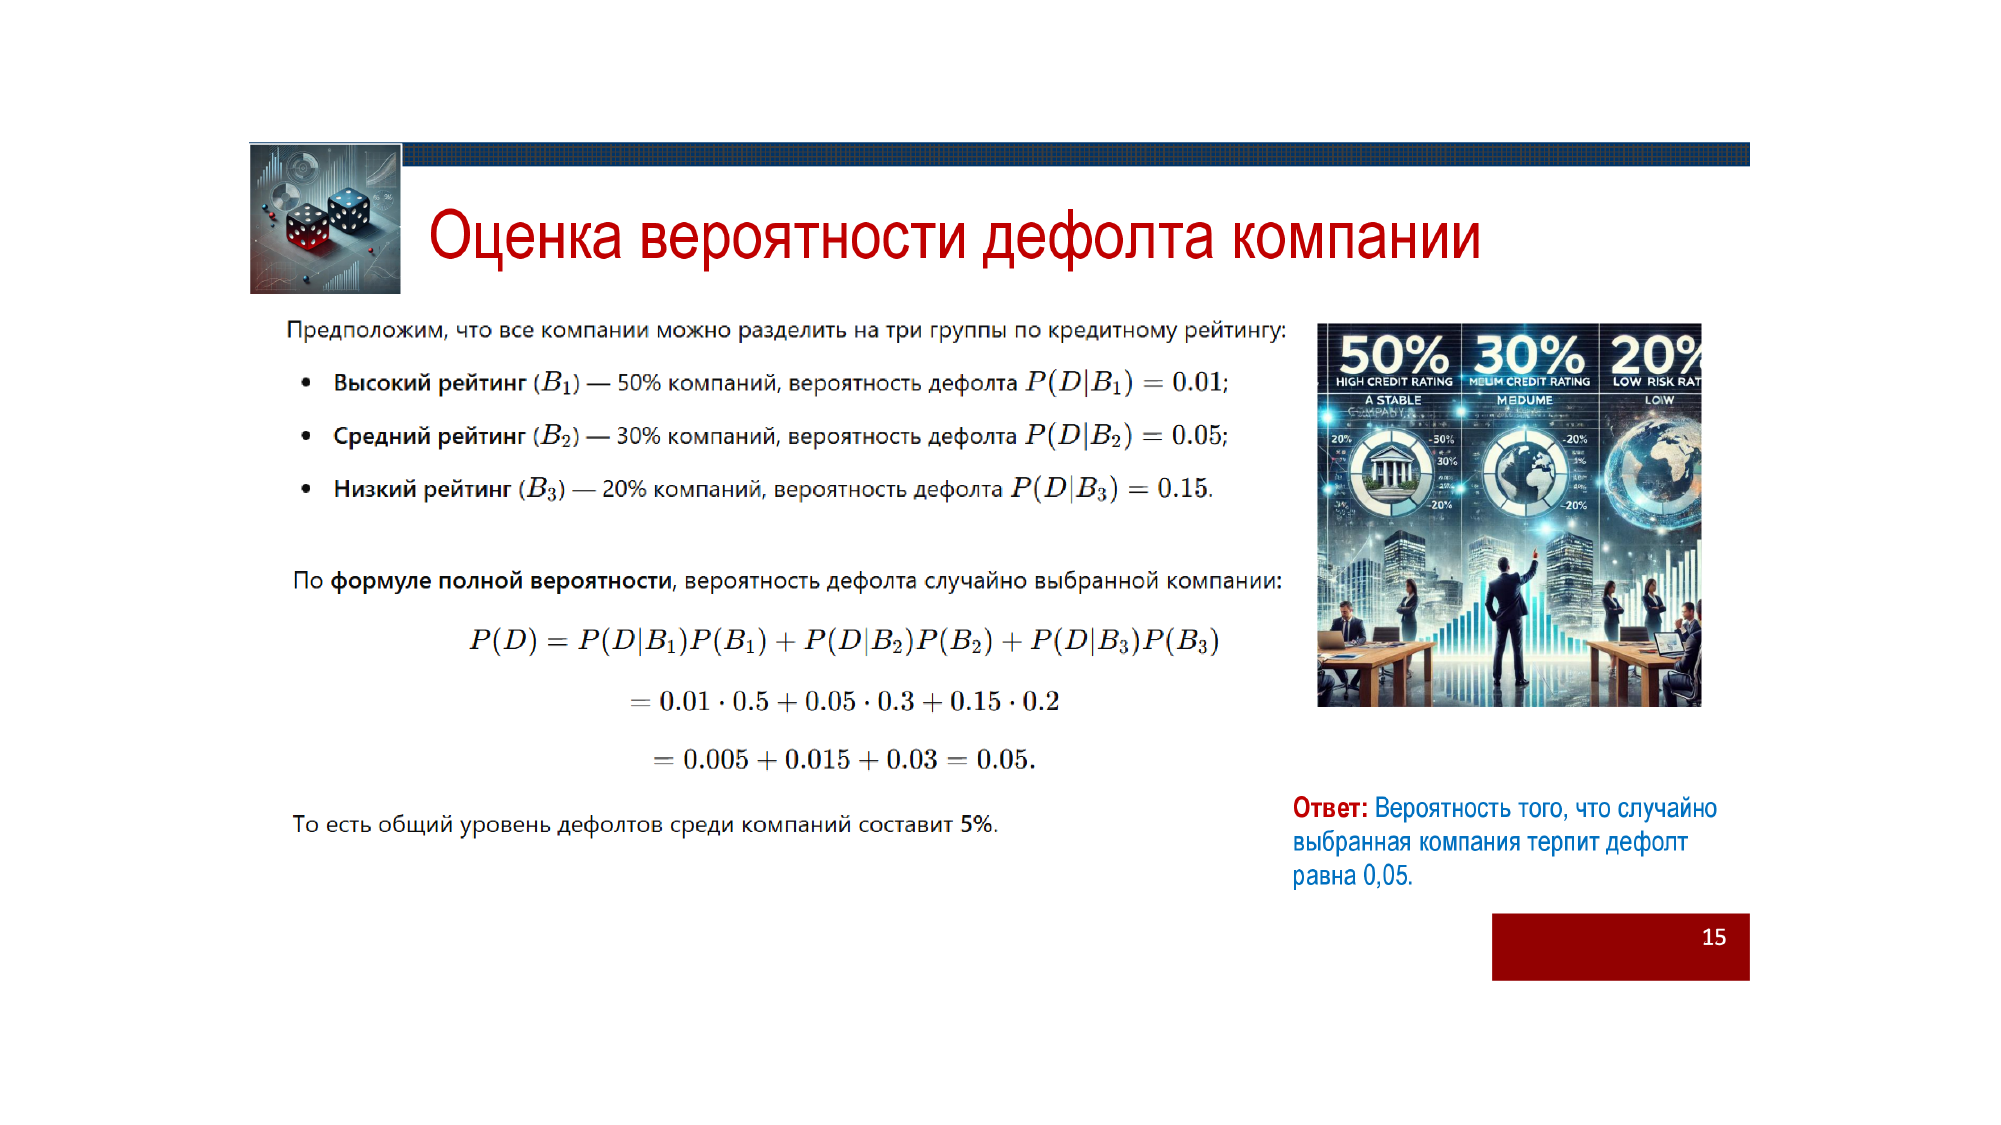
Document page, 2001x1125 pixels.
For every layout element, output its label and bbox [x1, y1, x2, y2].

picture [249, 141, 1751, 987]
